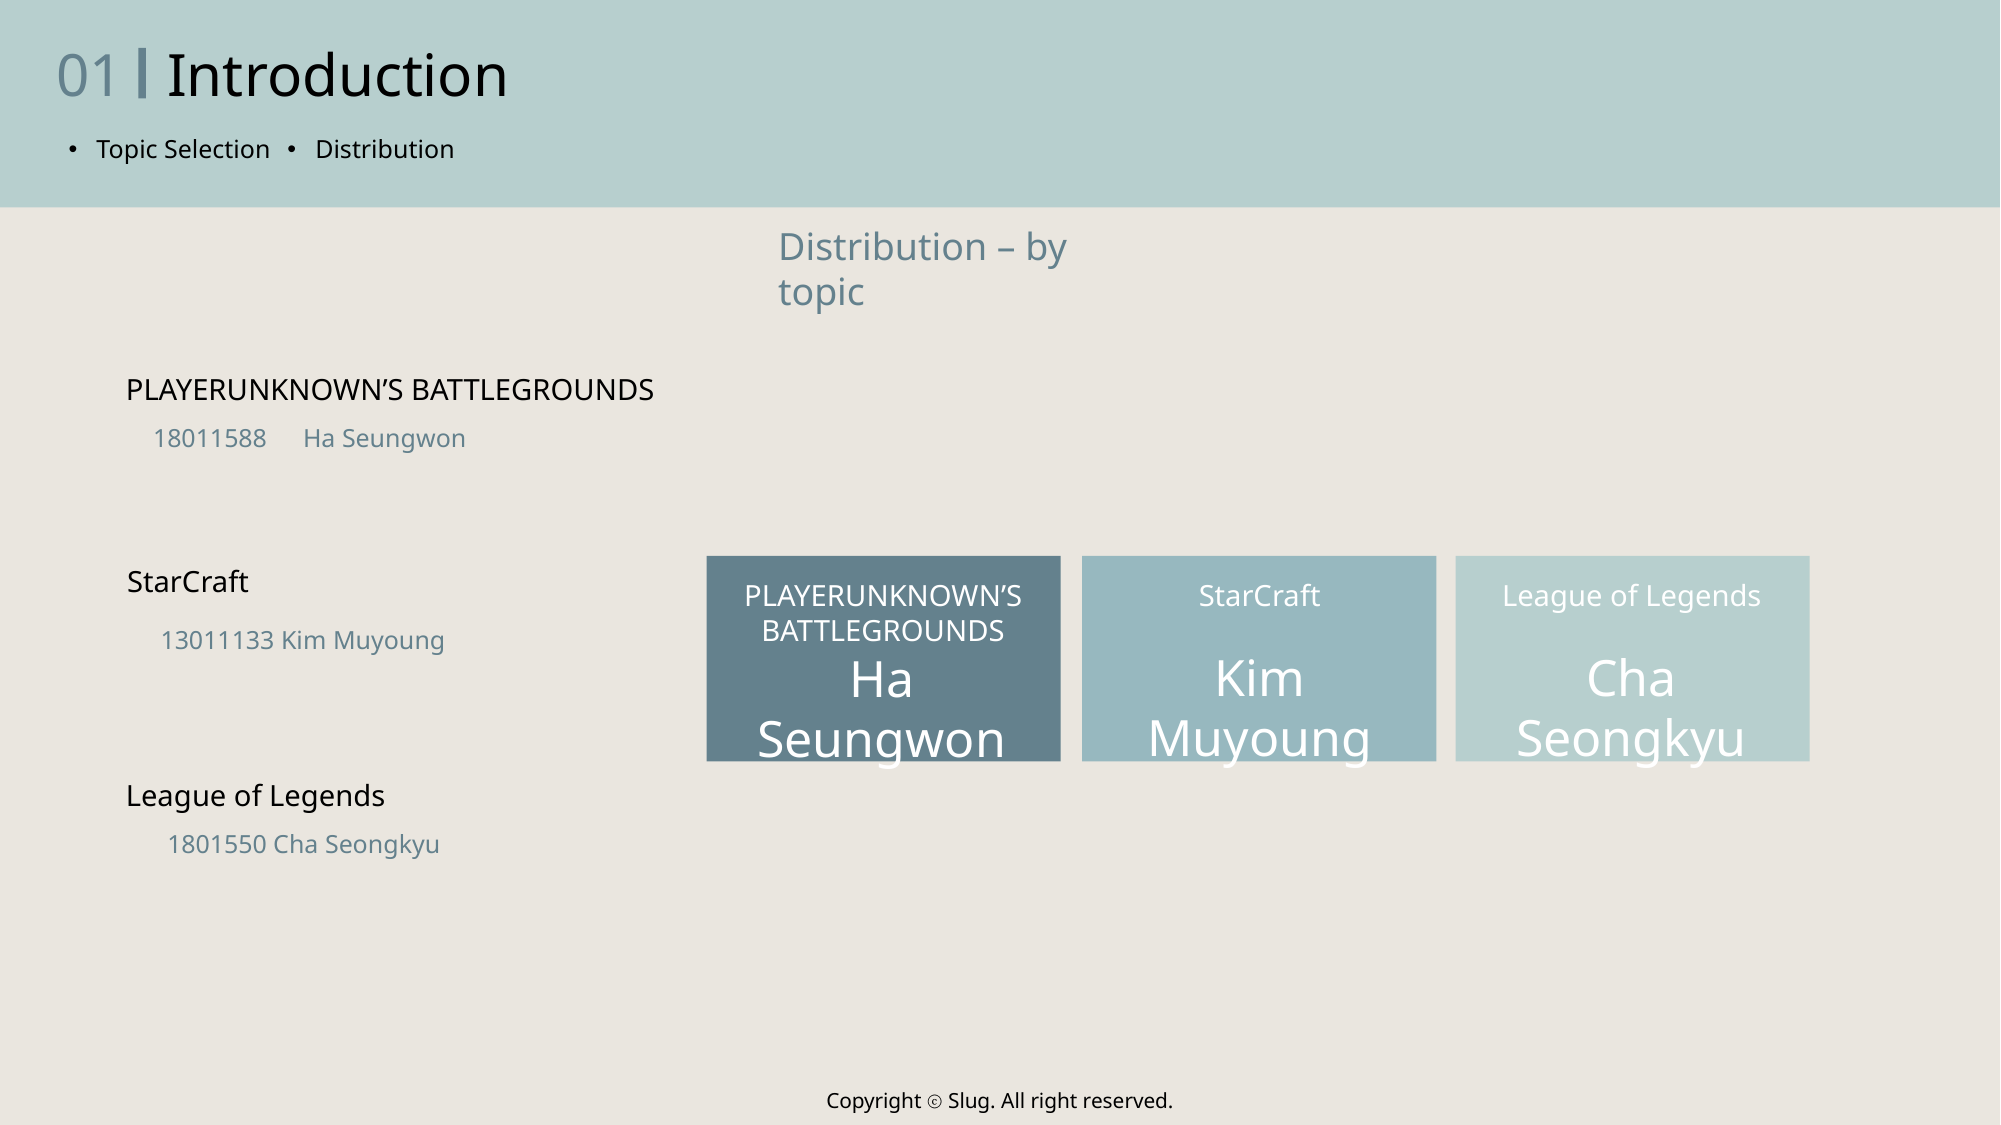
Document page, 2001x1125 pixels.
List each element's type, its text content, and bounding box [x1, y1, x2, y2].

text_box Copyright ⓒ Slug. All right reserved. [740, 1080, 1260, 1120]
text_box [1081, 555, 1437, 762]
text_box [0, 0, 2000, 208]
text_box PLAYERUNKNOWN’S BATTLEGROUNDS [705, 570, 1061, 655]
text_box [1454, 555, 1811, 762]
text_box Introduction [152, 30, 595, 115]
text_box 18011588 Ha Seungwon [138, 414, 494, 460]
text_box Cha Seongkyu [1453, 639, 1810, 775]
text_box League of Legends [1454, 570, 1810, 620]
text_box 01 [41, 30, 152, 115]
text_box 13011133 Kim Muyoung [145, 617, 502, 662]
text_box League of Legends [111, 769, 467, 820]
text_box StarCraft [112, 555, 468, 606]
text_box Ha Seungwon [704, 640, 1060, 776]
text_box 1801550 Cha Seongkyu [152, 821, 508, 866]
text_box StarCraft [1082, 570, 1438, 620]
text_box Distribution [272, 126, 566, 171]
text_box [706, 555, 1062, 762]
text_box Distribution – by topic [763, 215, 1177, 321]
text_box Kim Muyoung [1082, 639, 1438, 775]
text_box [137, 47, 147, 99]
text_box Topic Selection [53, 126, 272, 171]
text_box PLAYERUNKNOWN’S BATTLEGROUNDS [111, 364, 728, 414]
